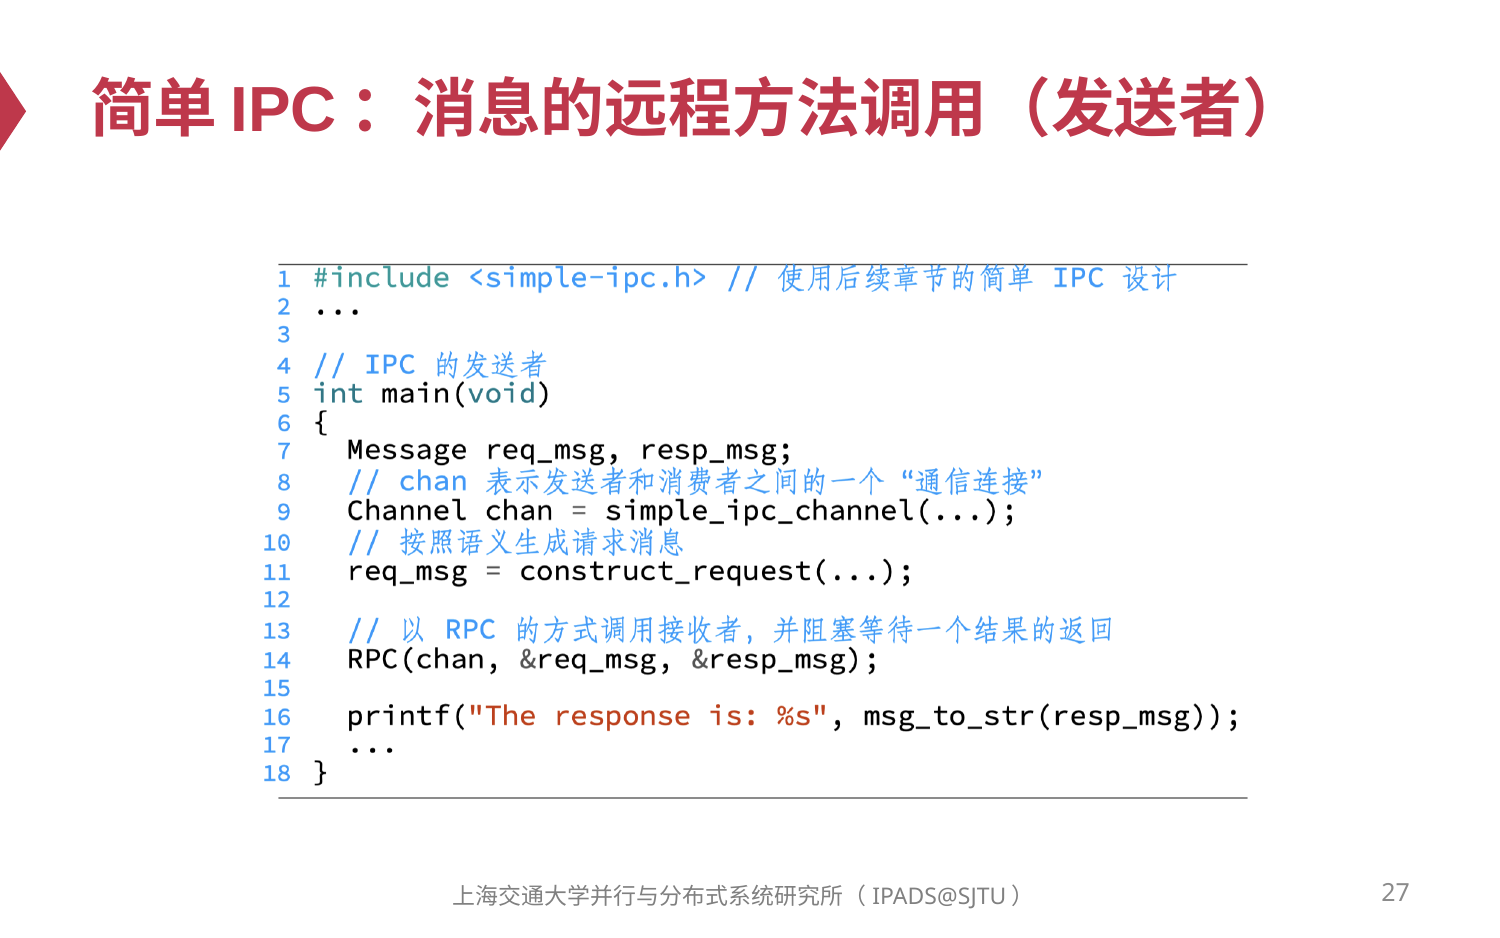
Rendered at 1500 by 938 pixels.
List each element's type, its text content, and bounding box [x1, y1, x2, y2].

picture [237, 246, 1263, 824]
footer 上海交通大学并行与分布式系统研究所（IPADS@SJTU） [418, 870, 1069, 921]
title 简单IPC：消息的远程方法调用（发送者） [75, 31, 1425, 180]
slide_number 27 [1074, 868, 1425, 919]
